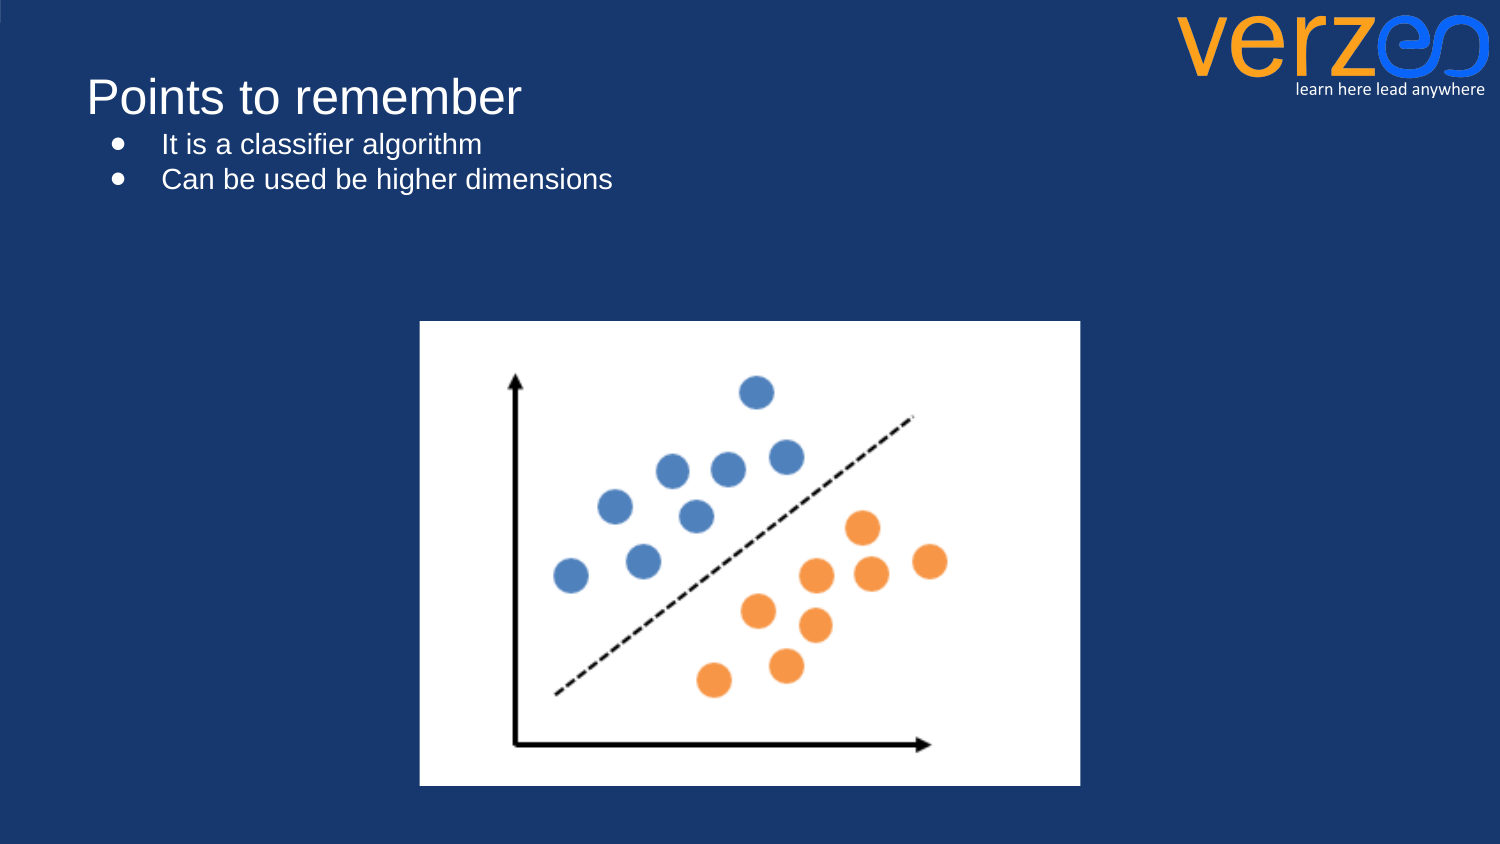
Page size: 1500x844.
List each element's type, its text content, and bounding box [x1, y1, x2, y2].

picture [419, 321, 1081, 787]
picture [1177, 15, 1489, 98]
text_box Points to remember It is a classifier algorithm Can be used be higher dimensions [71, 57, 1418, 310]
